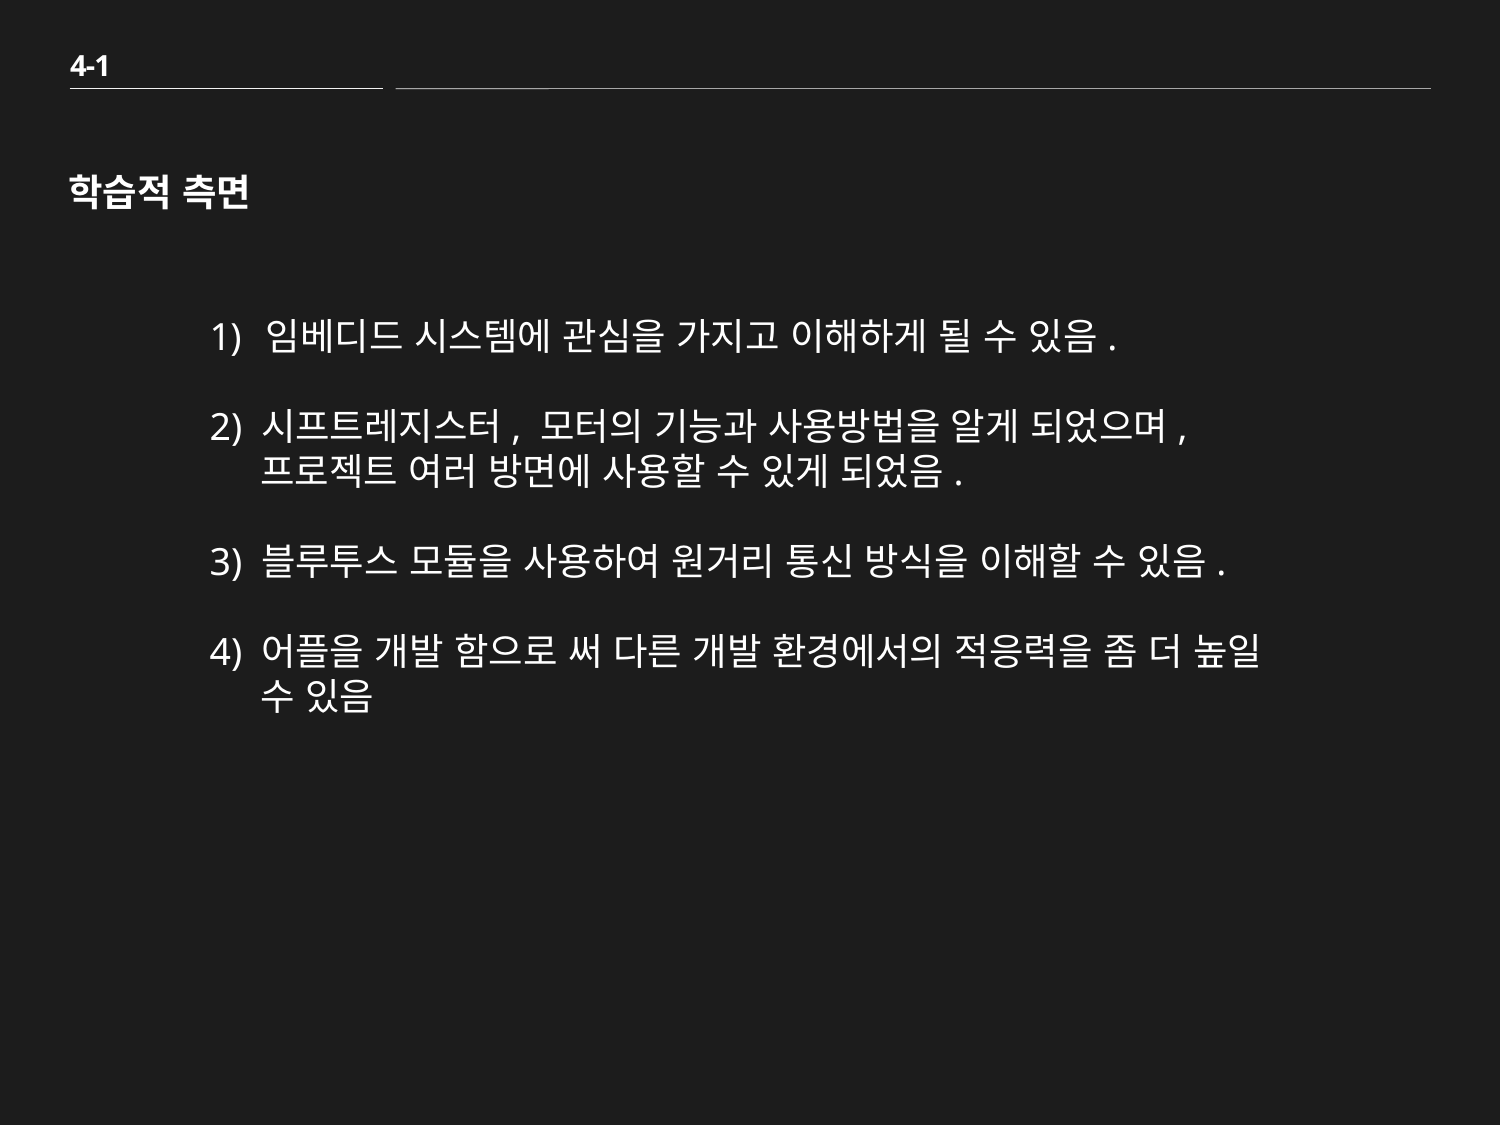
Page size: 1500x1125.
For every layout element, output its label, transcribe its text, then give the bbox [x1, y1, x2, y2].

text_box 4-1 [55, 39, 127, 90]
text_box 학습적 측면 [53, 161, 384, 411]
text_box 임베디드 시스템에 관심을 가지고 이해하게 될 수 있음. 2) 시프트레지스터, 모터의 기능과 사용방법을 알게 되었으며, 프로젝트 여러 방면에 사용할 수 있게 되었음. 3) 블루투스 모듈을 사용하여 원거리 통신 방식을 이해할 수 있음. 4) 어플을 개발 함으로 써 다른 개발 환경에서의 적응력을 좀 더 높일 수 있음 [194, 305, 1388, 726]
